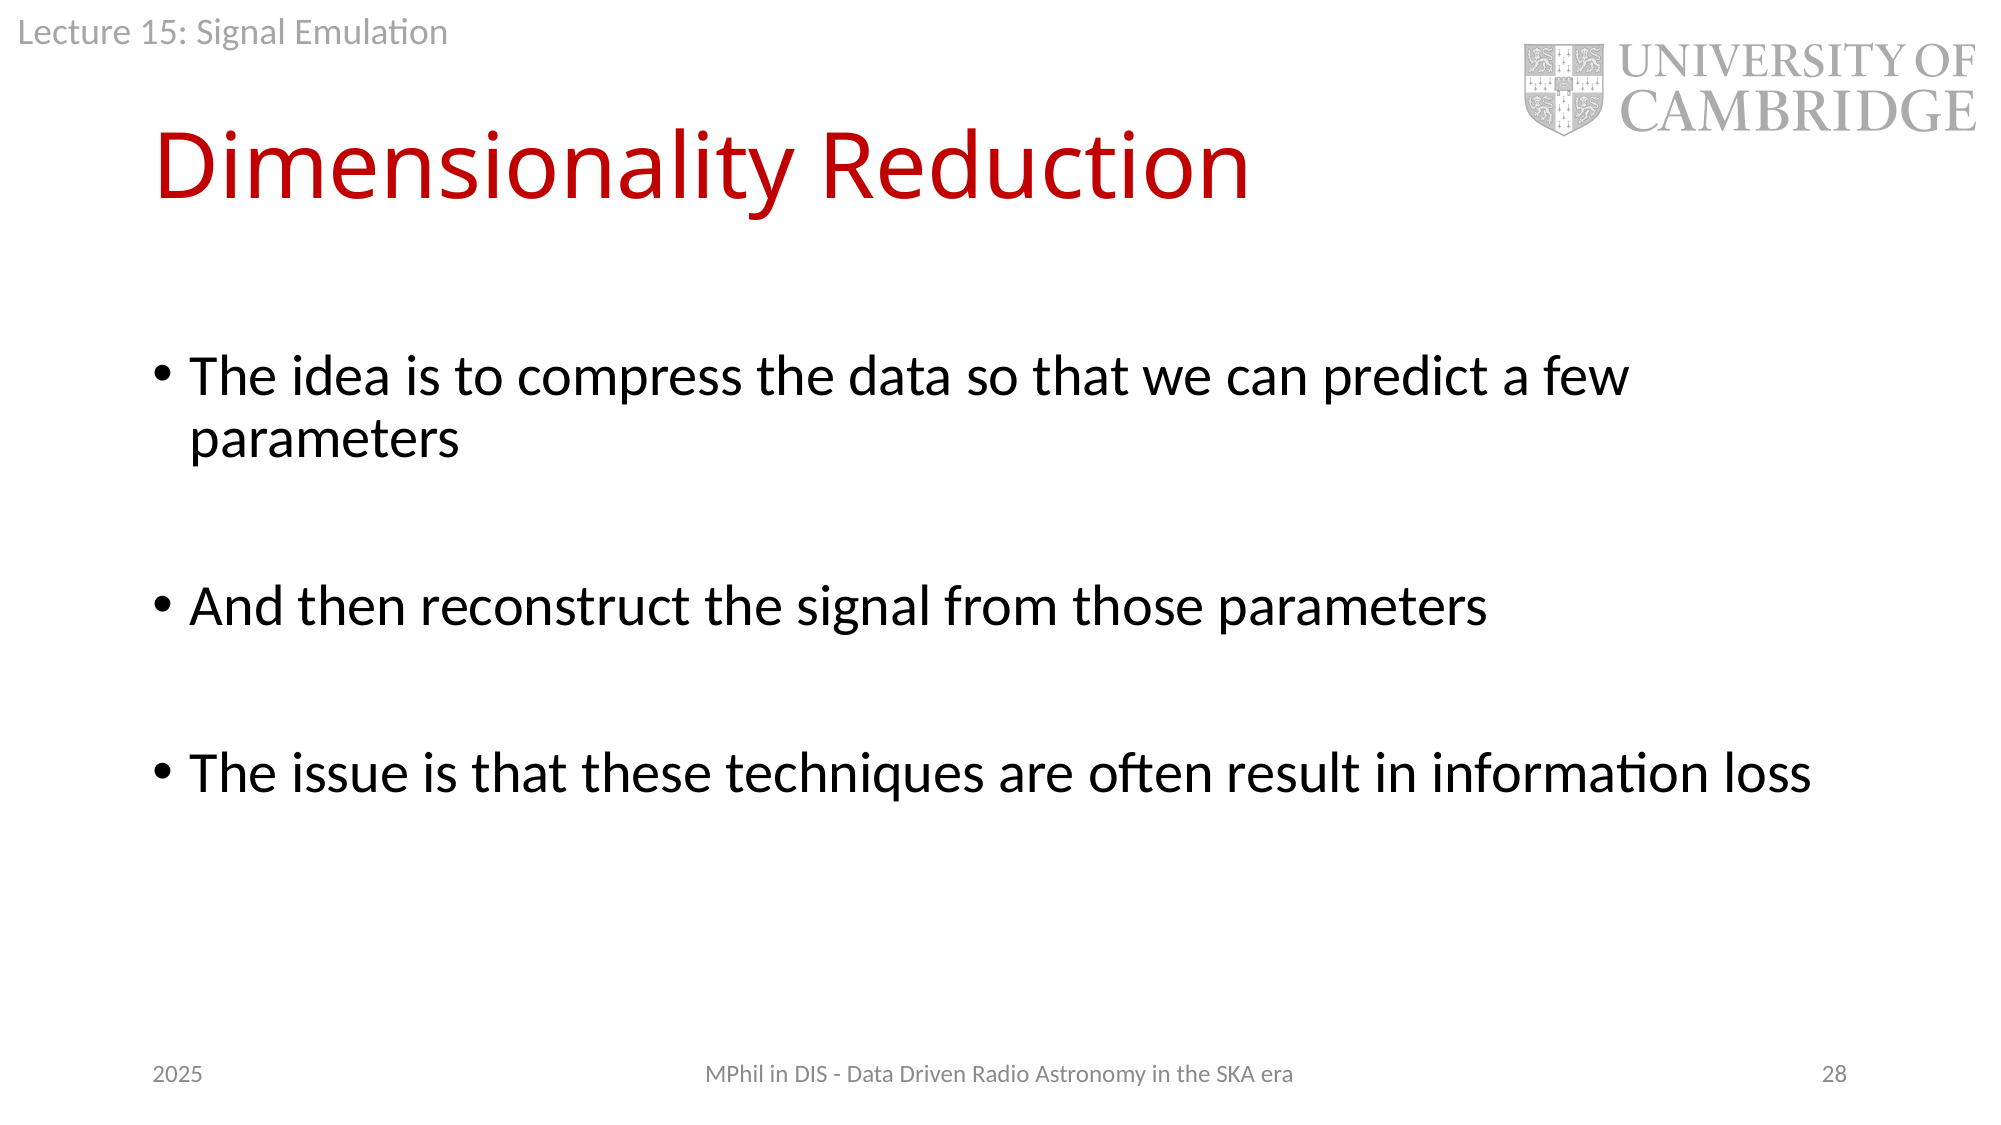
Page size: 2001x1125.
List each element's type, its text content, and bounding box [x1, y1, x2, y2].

slide_number 2025 [137, 1042, 588, 1103]
footer MPhil in DIS - Data Driven Radio Astronomy in the SKA era [662, 1042, 1338, 1103]
list The idea is to compress the data so that we can predict a few parameters And then reconstruct the signal from those parameters The issue is that these techniques are often result in information loss [137, 337, 1863, 860]
slide_number 28 [1412, 1042, 1863, 1103]
title Dimensionality Reduction [137, 59, 1863, 278]
